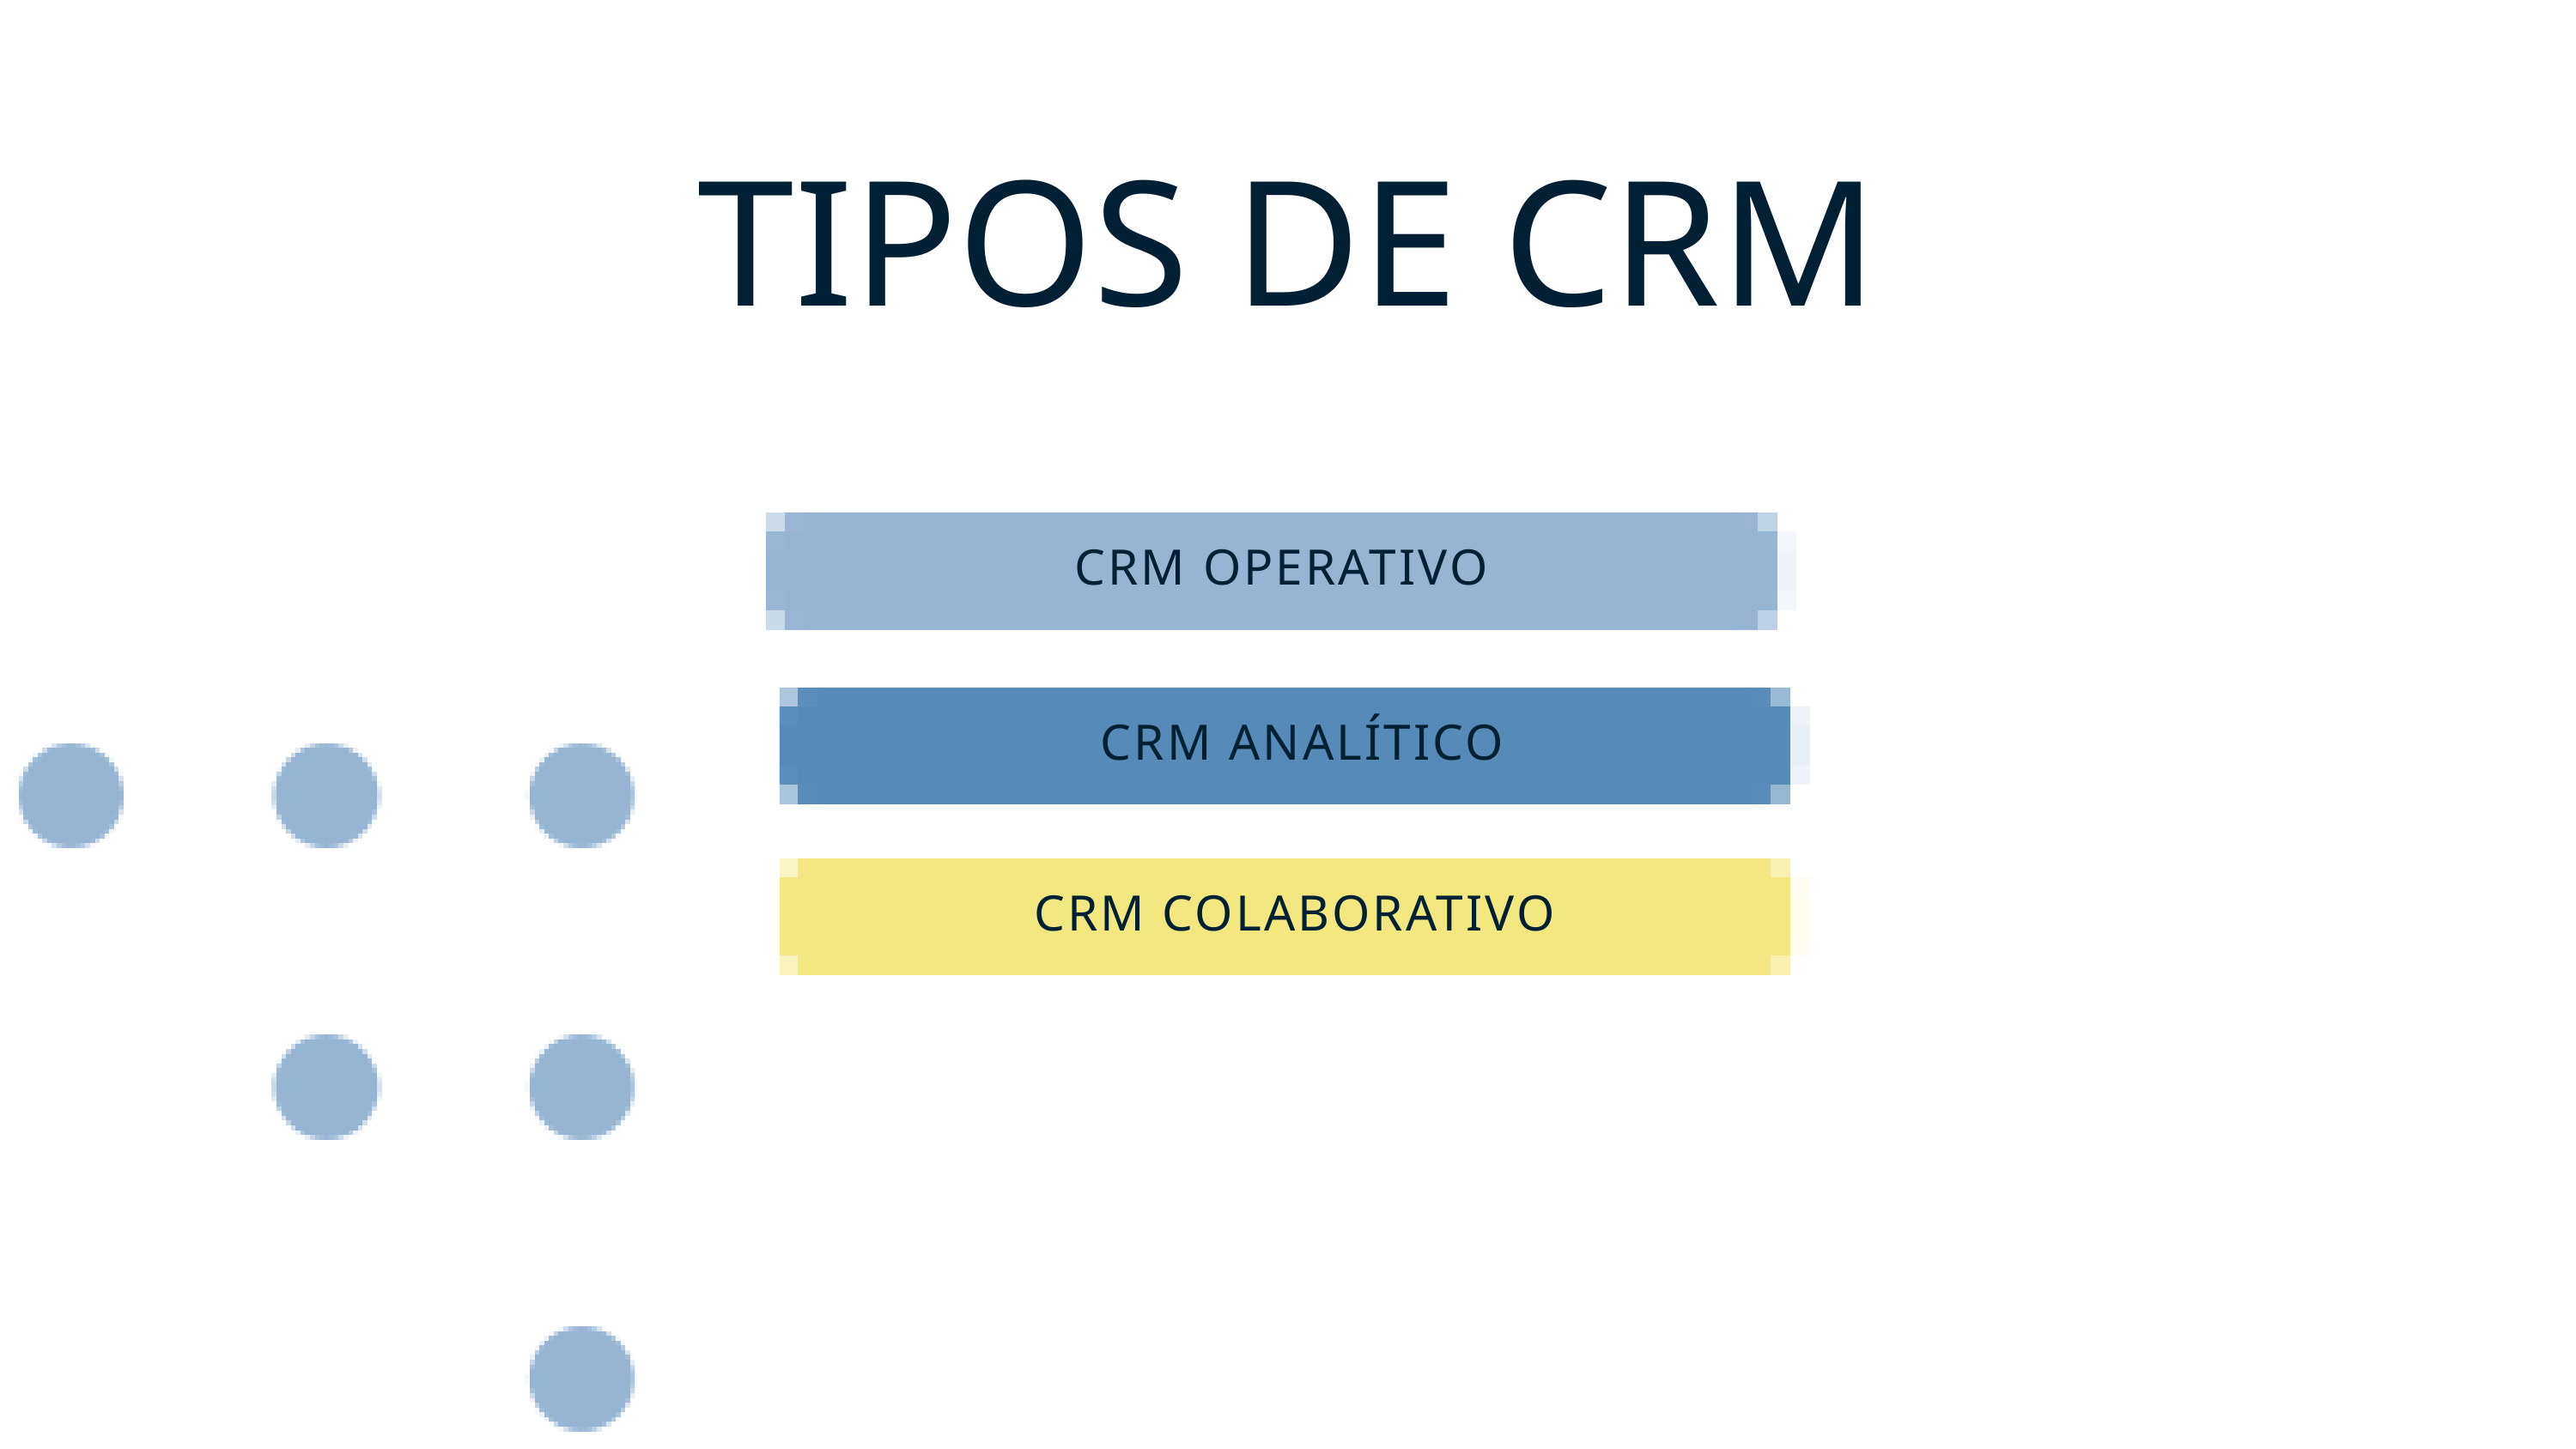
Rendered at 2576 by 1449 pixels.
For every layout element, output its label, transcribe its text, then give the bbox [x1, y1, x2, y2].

text_box CRM OPERATIVO [1036, 549, 1527, 596]
text_box [19, 743, 635, 1432]
text_box TIPOS DE CRM [240, 180, 2336, 342]
text_box [779, 688, 1810, 804]
text_box [779, 858, 1810, 975]
text_box CRM ANALÍTICO [1049, 724, 1540, 771]
text_box [766, 512, 1797, 630]
text_box CRM COLABORATIVO [977, 895, 1613, 942]
